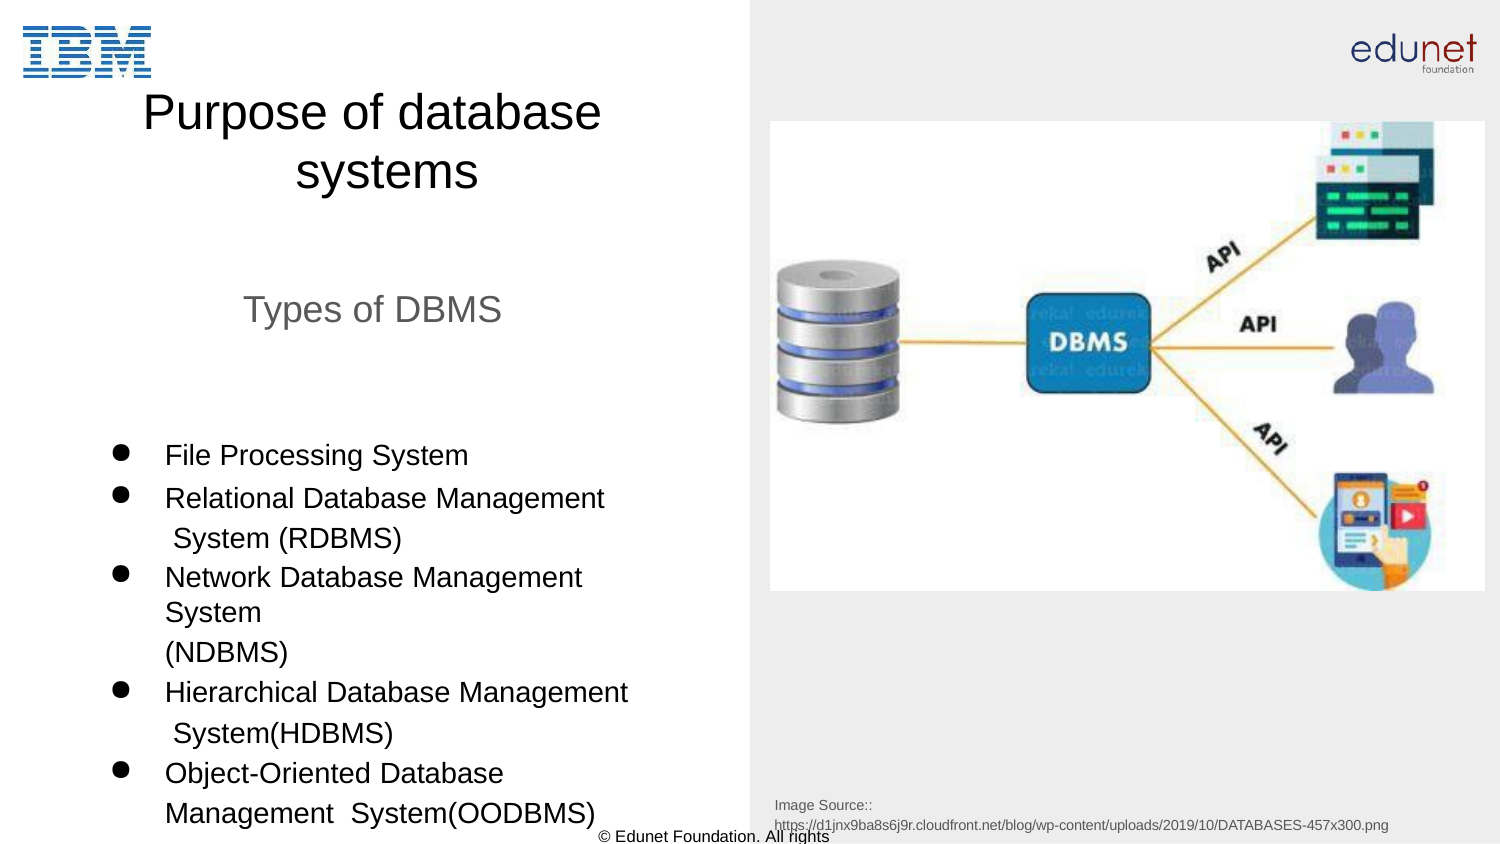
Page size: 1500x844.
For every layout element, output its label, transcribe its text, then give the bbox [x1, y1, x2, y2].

picture [23, 26, 151, 78]
picture [770, 121, 1486, 591]
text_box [749, 0, 1500, 844]
footer © Edunet Foundation. All rights reserved. [596, 825, 744, 844]
title Purpose of database systems [140, 75, 605, 222]
text_box Types of DBMS [240, 282, 506, 330]
text_box File Processing System Relational Database Management System (RDBMS) Network Database Management System (NDBMS) Hierarchical Database Management System(HDBMS) Object-Oriented Database Management System(OODBMS) [107, 429, 689, 830]
